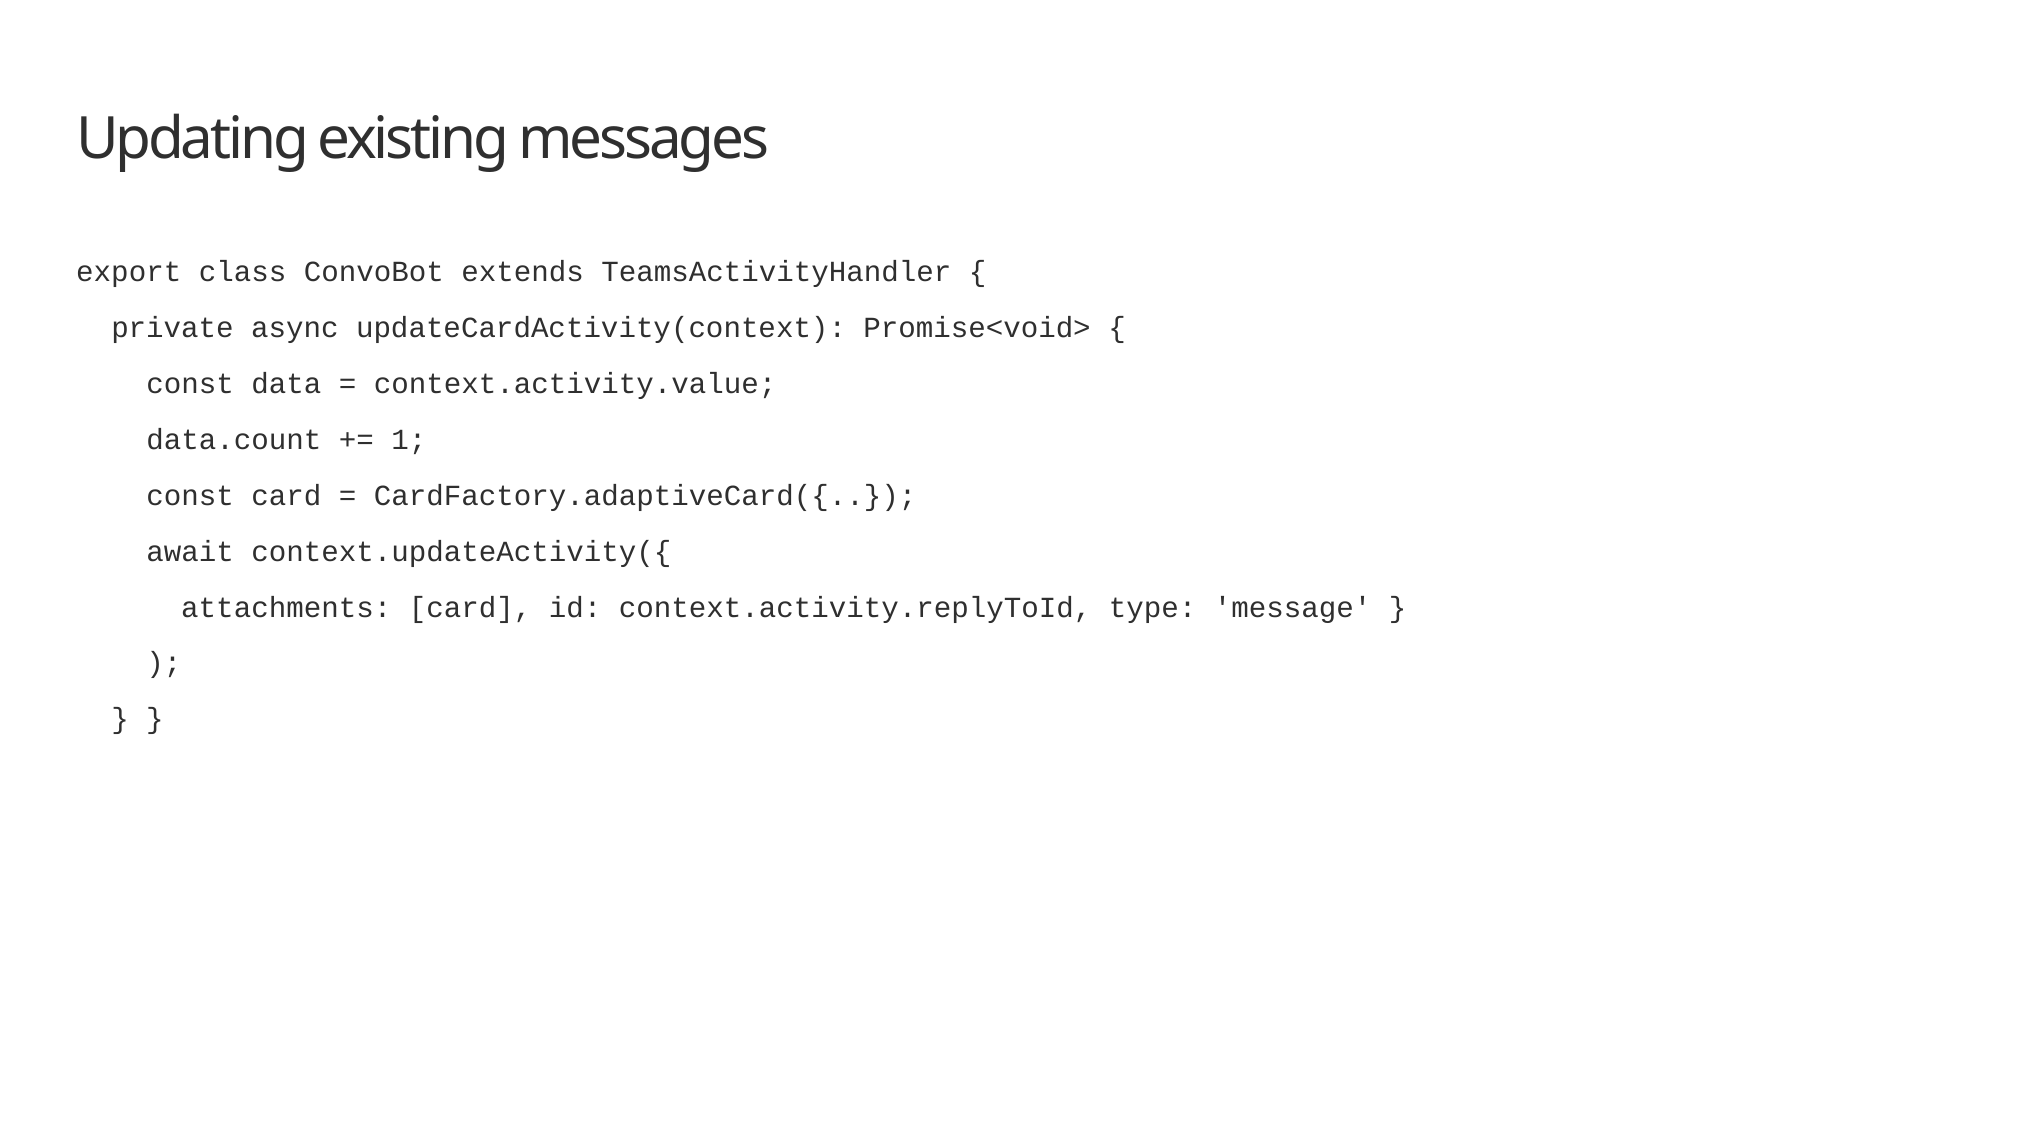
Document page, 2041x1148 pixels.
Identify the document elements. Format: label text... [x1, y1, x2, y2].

list export class ConvoBot extends TeamsActivityHandler { private async updateCardActivity(context): Promise<void> { const data = context.activity.value; data.count += 1; const card = CardFactory.adaptiveCard({..}); await context.updateActivity({ attachments: [card], id: context.activity.replyToId, type: 'message' } ); } } [76, 237, 1969, 745]
title Updating existing messages [76, 103, 1969, 172]
